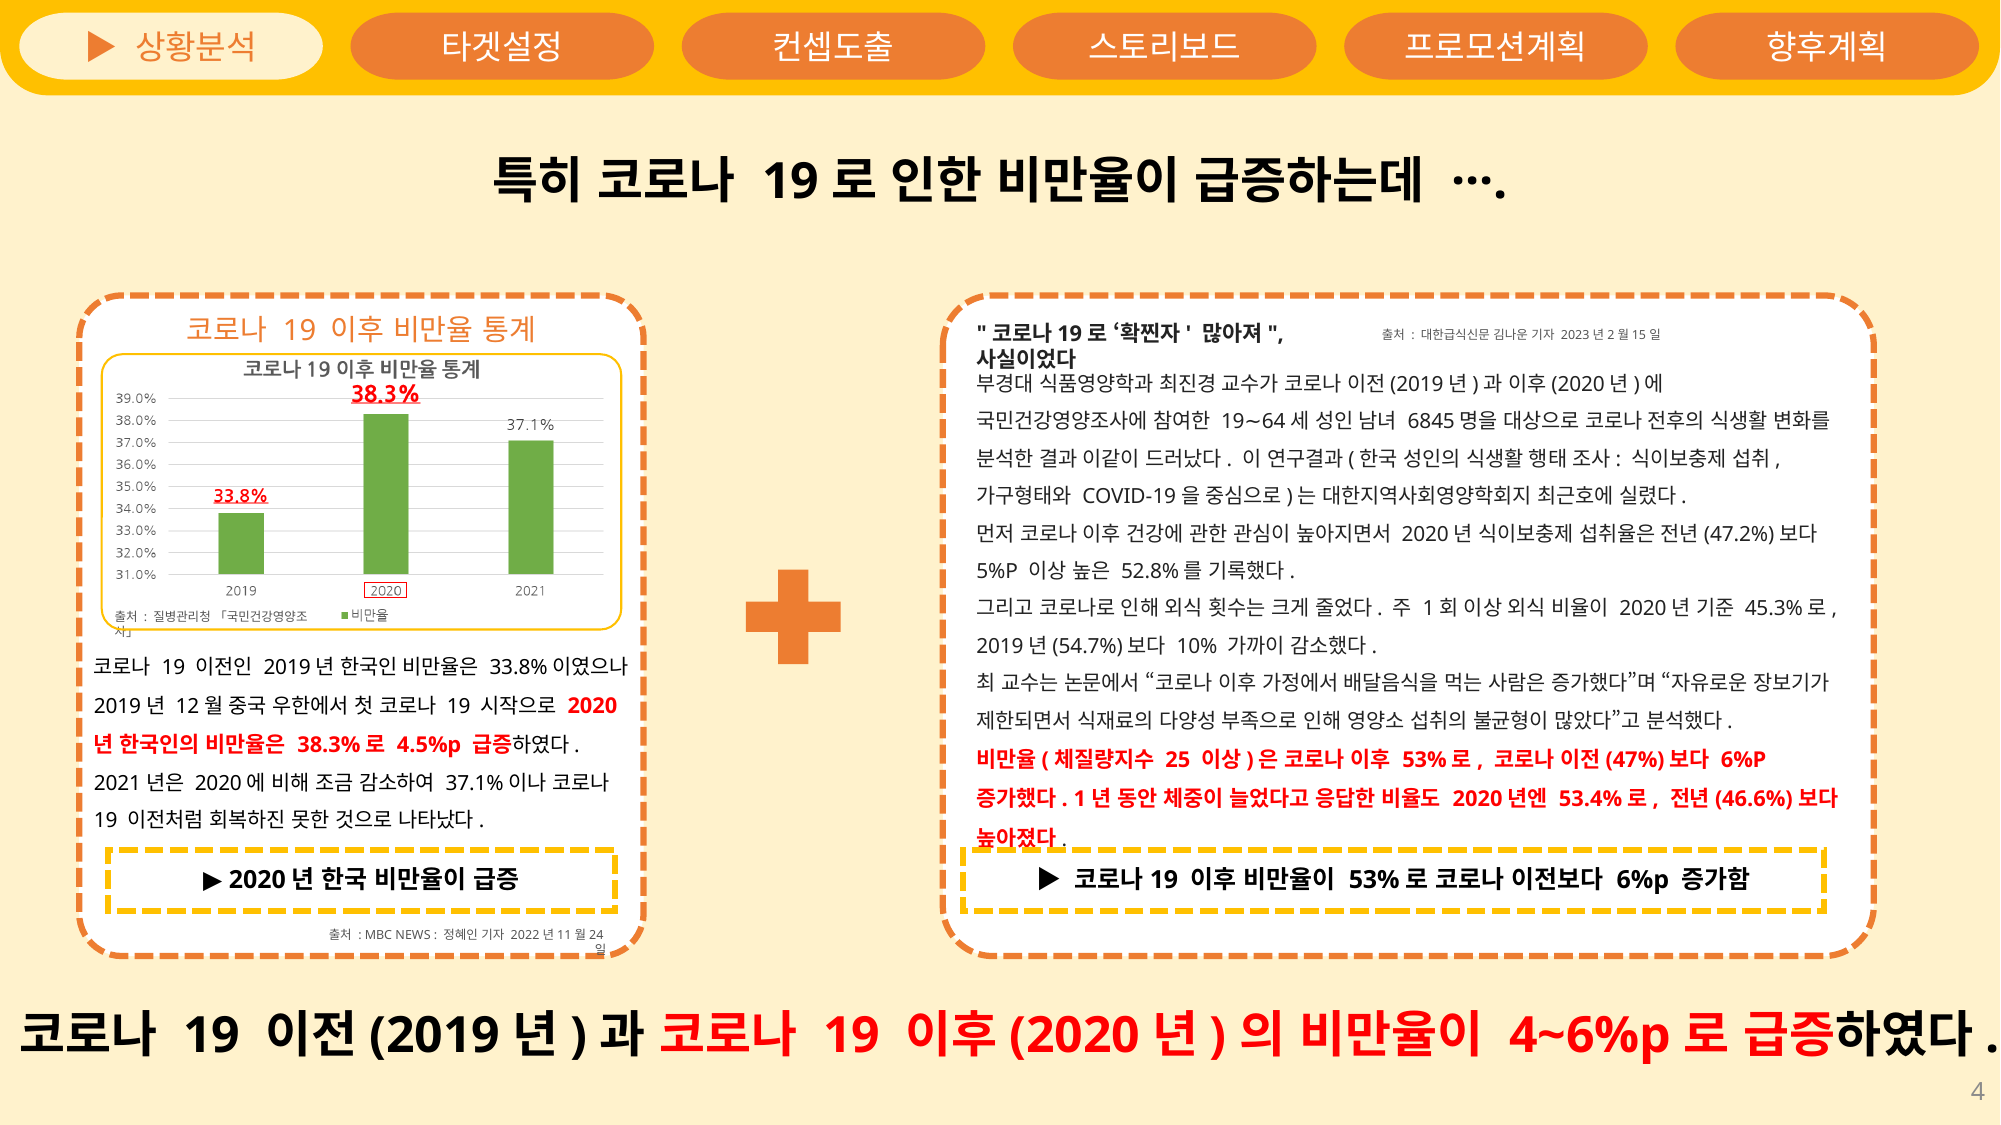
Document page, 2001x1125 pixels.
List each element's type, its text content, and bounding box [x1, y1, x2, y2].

text_box ▶ 2020년 한국 비만율이 급증 [161, 856, 562, 902]
text_box [94, 294, 629, 304]
text_box [78, 833, 645, 958]
text_box [941, 902, 1875, 958]
text_box 출처 : 질병관리청 「국민건강영양조사」 [99, 601, 339, 647]
text_box 코로나 19 이전인 2019년 한국인 비만율은 33.8%이였으나 2019년 12월 중국 우한에서 첫 코로나 19 시작으로 2020년 한국인의 비만율은 38.3%로 4.5%p 급증하였다. 2021년은 2020에 비해 조금 감소하여 37.1%이나 코로나 19 이전처럼 회복하진 못한 것으로 나타났다. [79, 633, 644, 840]
text_box [100, 358, 108, 625]
text_box [941, 294, 1875, 856]
text_box [615, 358, 623, 625]
text_box 출처 : 대한급식신문 김나운 기자 2023년2월15일 [1367, 320, 1679, 350]
text_box [78, 305, 108, 640]
text_box [107, 849, 616, 912]
slide_number 4 [1550, 1062, 2000, 1123]
text_box [962, 849, 1825, 856]
text_box [339, 306, 645, 633]
text_box [745, 568, 842, 665]
text_box 코로나 19 이전(2019년)과 코로나 19 이후(2020년)의 비만율이 4~6%p로 급증하였다. [0, 994, 2000, 1070]
text_box 코로나 19 이후 비만율 통계 [93, 304, 630, 354]
text_box ▶ 코로나19 이후 비만율이 53%로 코로나 이전보다 6%p 증가함 [895, 856, 1892, 902]
text_box "코로나19로 ‘확찐자' 많아져", 사실이었다 [961, 312, 1384, 350]
text_box [962, 902, 1825, 912]
text_box 출처 : MBC NEWS : 정혜인 기자 2022년11월24일 [310, 919, 622, 964]
text_box 부경대 식품영양학과 최진경 교수가 코로나 이전(2019년)과 이후(2020년)에 국민건강영양조사에 참여한 19∼64세 성인 남녀 6845명을 대상으로 코로나 전후의 식생활 변화를 분석한 결과 이같이 드러났다. 이 연구결과(한국 성인의 식생활 행태 조사: 식이보충제 섭취, 가구형태와 COVID-19을 중심으로)는 대한지역사회영양학회지 최근호에 실렸다. 먼저 코로나 이후 건강에 관한 관심이 높아지면서 2020년 식이보충제 섭취율은 전년(47.2%)보다 5%P 이상 높은 52.8%를 기록했다. 그리고 코로나로 인해 외식 횟수는 크게 줄었다. 주 1회 이상 외식 비율이 2020년 기준 45.3%로, 2019년(54.7%)보다 10% 가까이 감소했다. 최 교수는 논문에서 “코로나 이후 가정에서 배달음식을 먹는 사람은 증가했다”며 “자유로운 장보기가 제한되면서 식재료의 다양성 부족으로 인해 영양소 섭취의 불균형이 많았다”고 분석했다. 비만율(체질량지수 25 이상)은 코로나 이후 53%로, 코로나 이전(47%)보다 6%P 증가했다. 1년 동안 체중이 늘었다고 응답한 비율도 2020년엔 53.4%로, 전년(46.6%)보다 높아졌다. [961, 350, 1855, 856]
text_box 특히 코로나 19로 인한 비만율이 급증하는데 ···. [0, 141, 2000, 217]
picture [108, 345, 615, 632]
